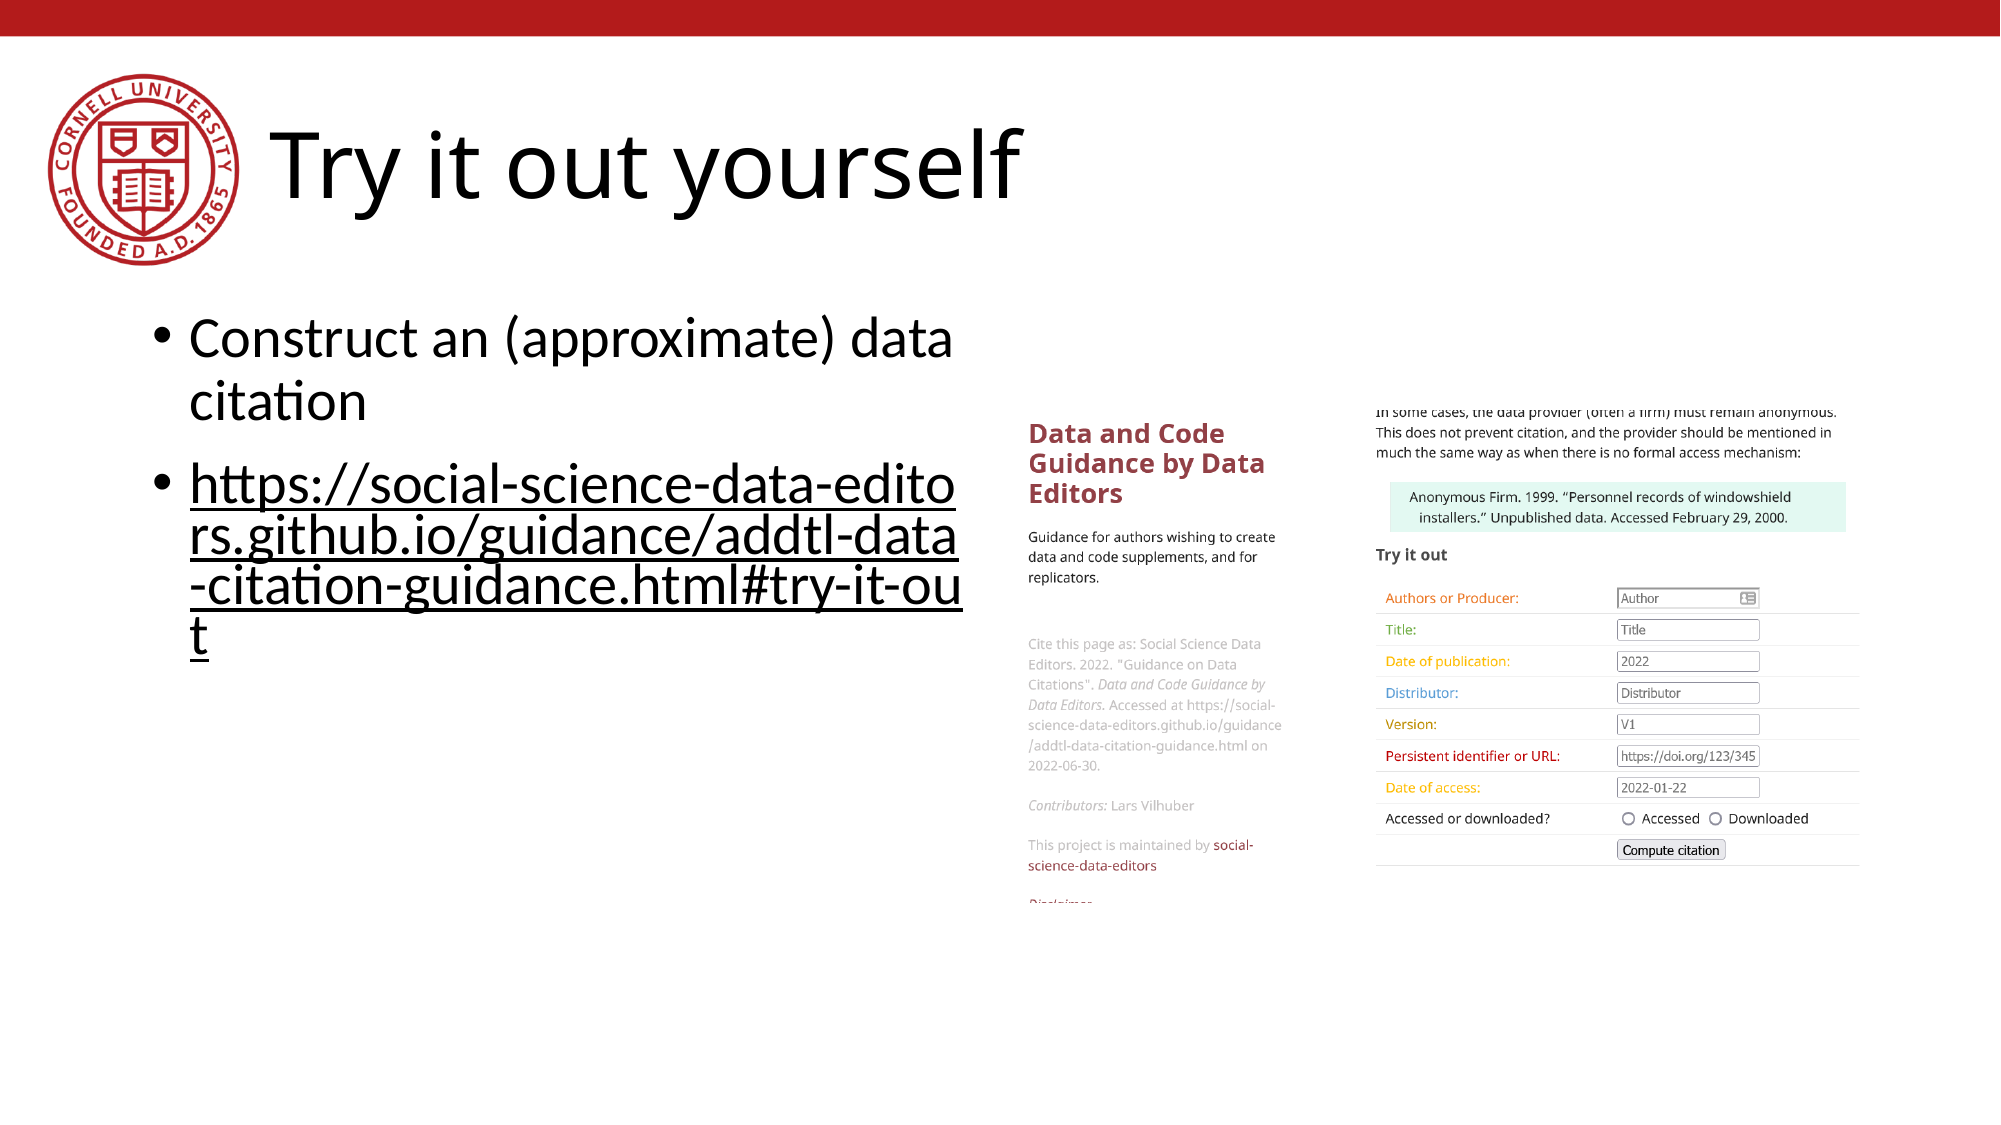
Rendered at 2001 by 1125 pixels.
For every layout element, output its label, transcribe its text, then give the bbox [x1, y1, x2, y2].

picture [39, 65, 254, 274]
title Try it out yourself [254, 59, 1863, 278]
list Construct an (approximate) data citation https://social-science-data-editors.github.io/guidance/addtl-data-citation-guidance.html#try-it-out [137, 299, 988, 1014]
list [1012, 410, 1863, 903]
